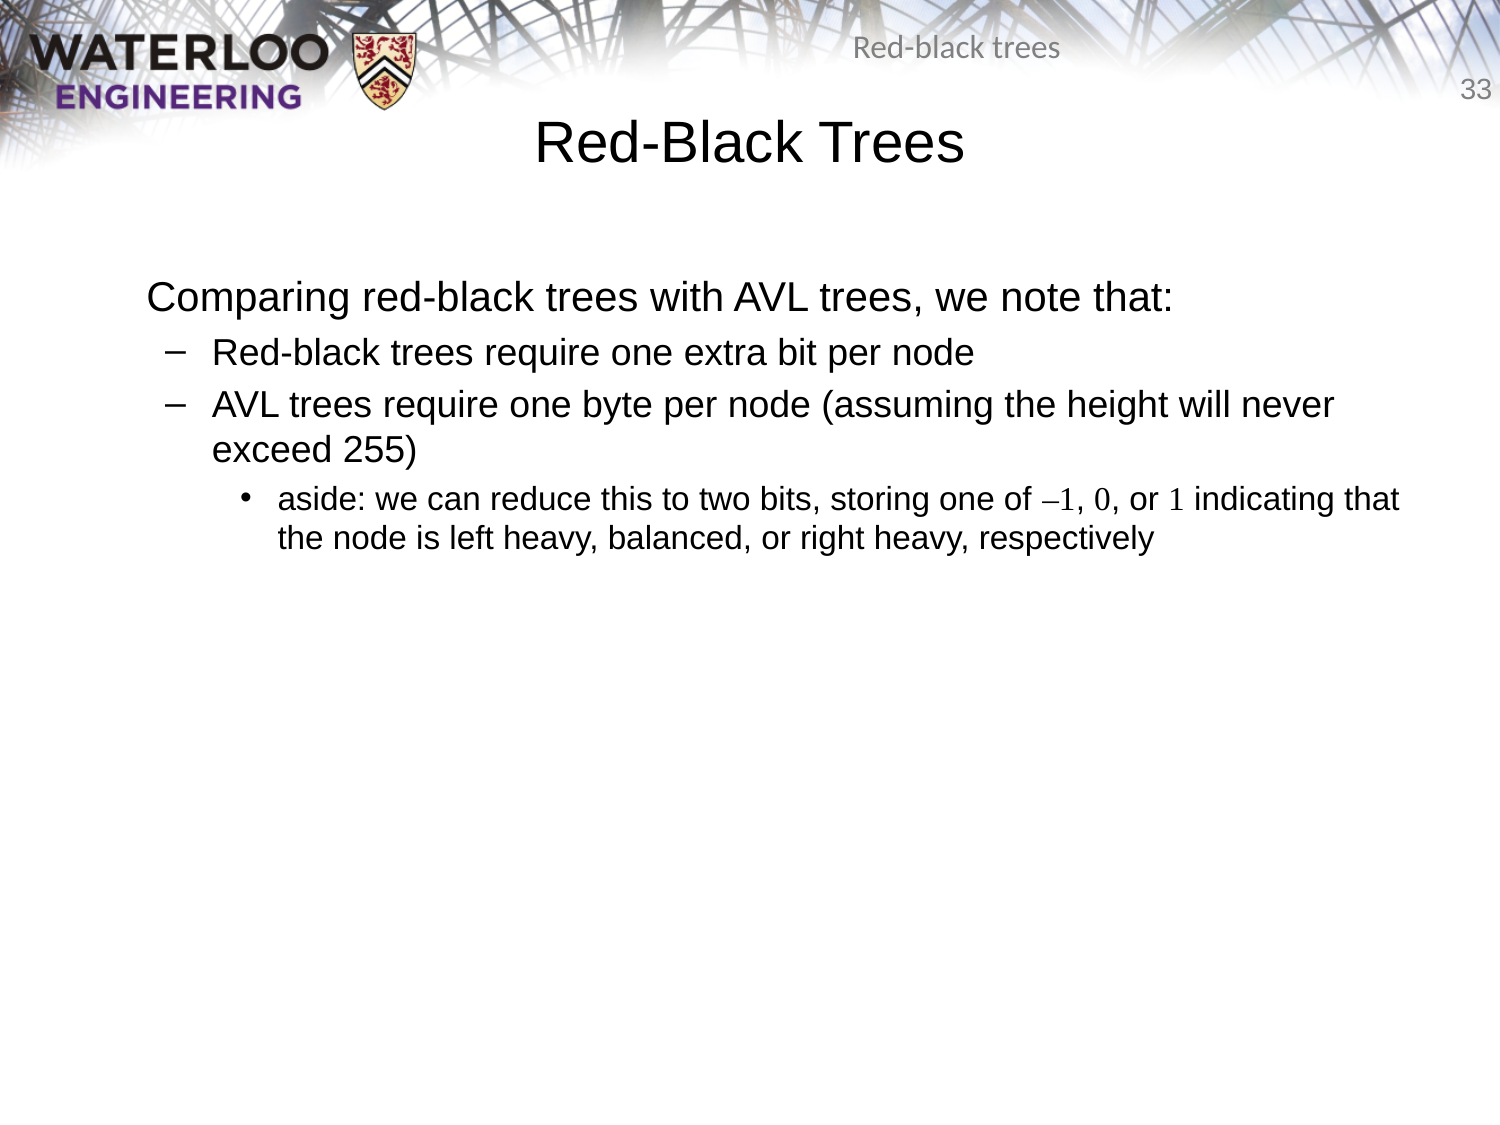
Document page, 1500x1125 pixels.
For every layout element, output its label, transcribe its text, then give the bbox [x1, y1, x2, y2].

list Comparing red-black trees with AVL trees, we note that: Red-black trees require one extra bit per node AVL trees require one byte per node (assuming the height will never exceed 255) aside: we can reduce this to two bits, storing one of –1, 0, or 1 indicating that the node is left heavy, balanced, or right heavy, respectively [74, 262, 1426, 1006]
picture [0, 0, 1500, 1125]
title Red-Black Trees [74, 44, 1426, 233]
